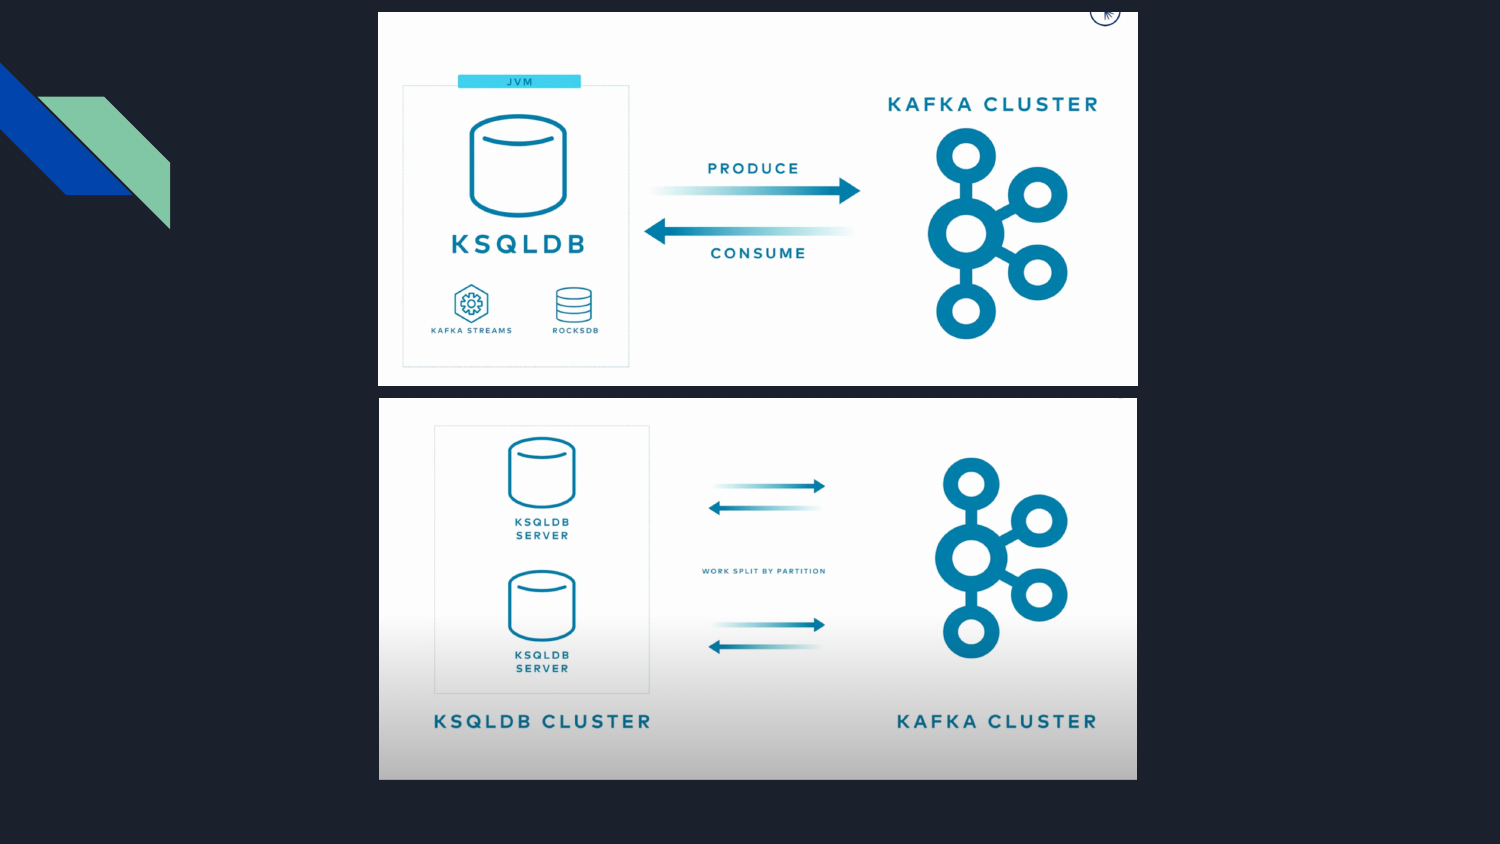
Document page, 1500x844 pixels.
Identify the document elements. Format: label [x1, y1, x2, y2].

picture [378, 11, 1138, 386]
picture [379, 398, 1138, 780]
